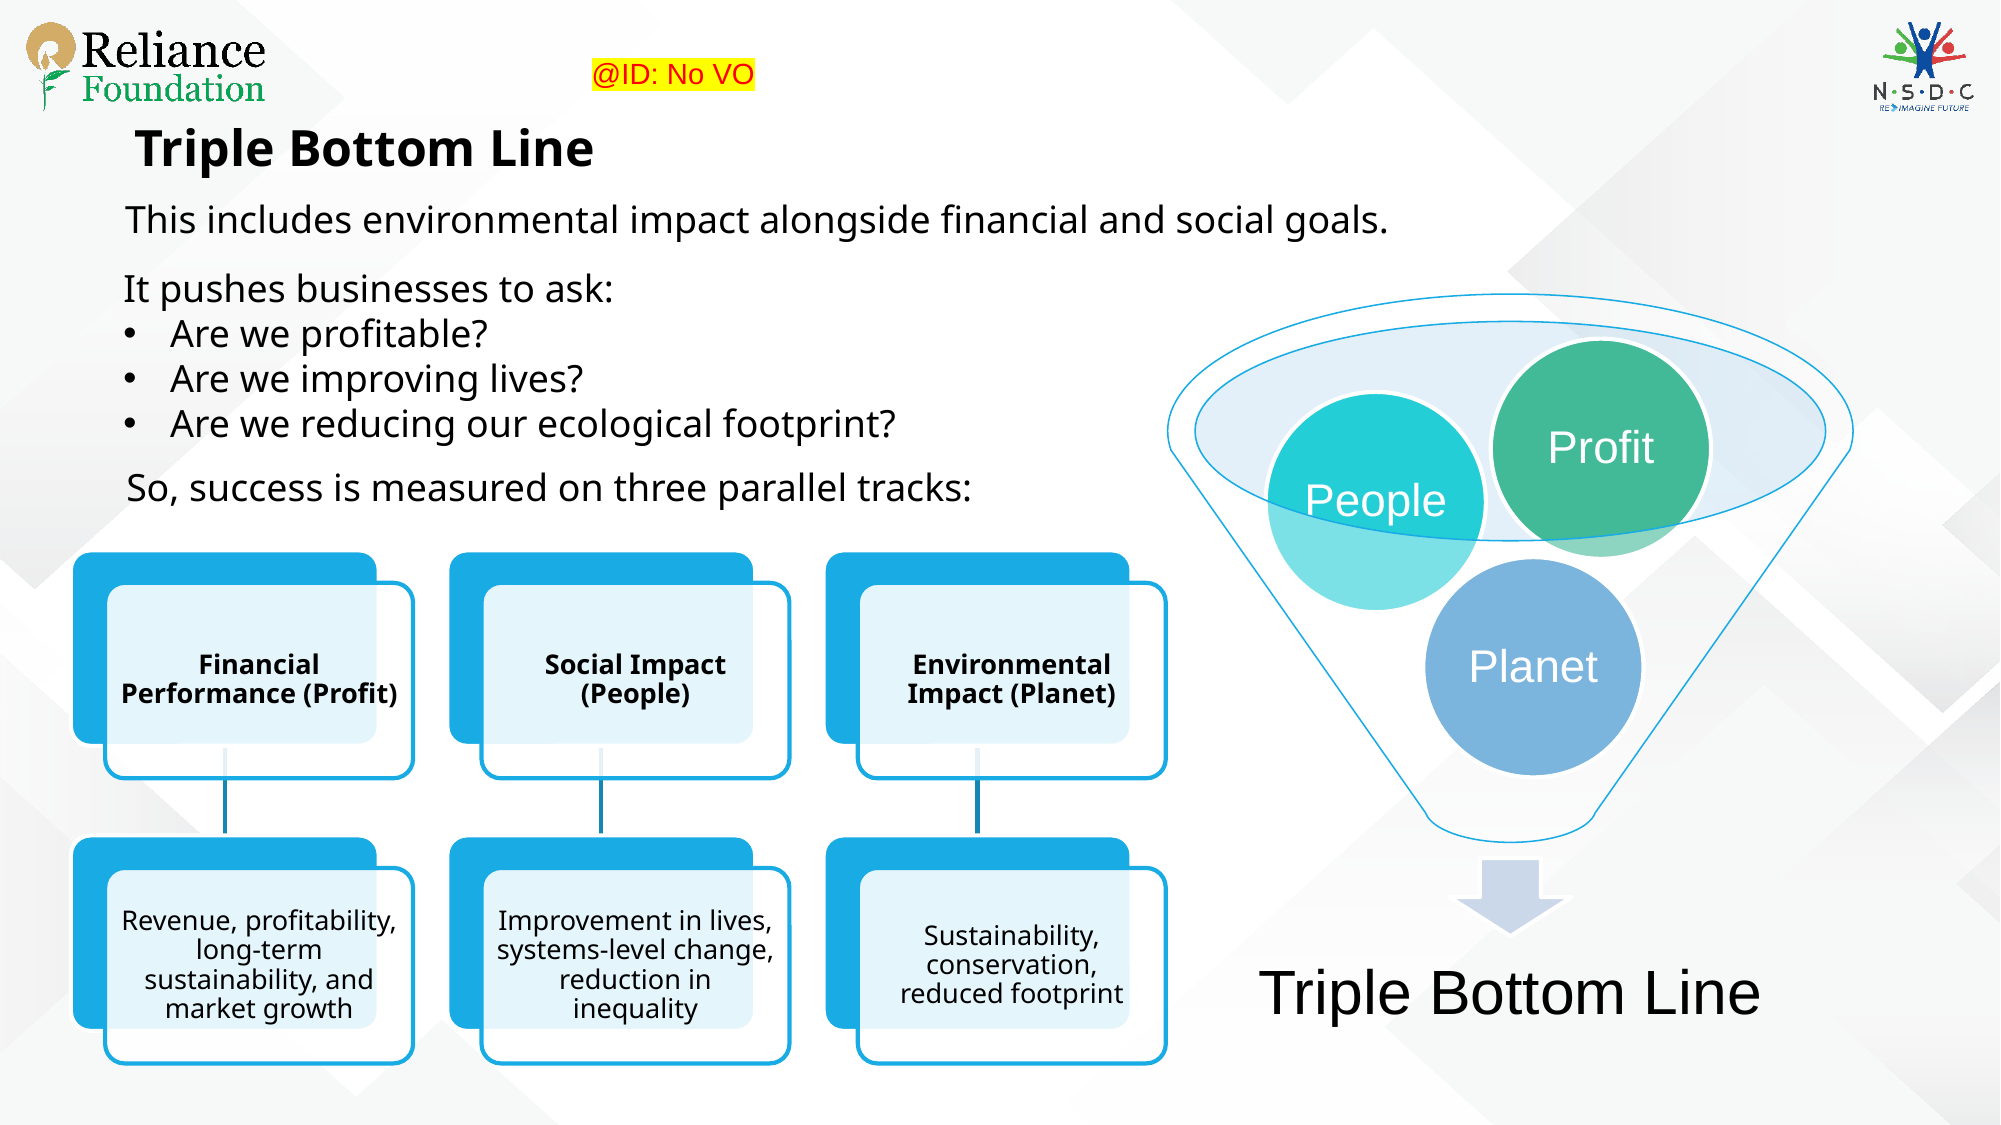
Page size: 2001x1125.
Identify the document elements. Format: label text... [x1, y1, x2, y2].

text_box Triple Bottom Line [119, 109, 1119, 184]
text_box @ID: No VO [576, 47, 876, 98]
text_box This includes environmental impact alongside financial and social goals. [109, 188, 1926, 249]
picture [0, 0, 2000, 1125]
text_box It pushes businesses to ask: Are we profitable? Are we improving lives? Are we reducing our ecological footprint? [108, 257, 1110, 453]
text_box So, success is measured on three parallel tracks: [111, 456, 1112, 517]
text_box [1167, 293, 1854, 1068]
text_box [70, 550, 1162, 1064]
